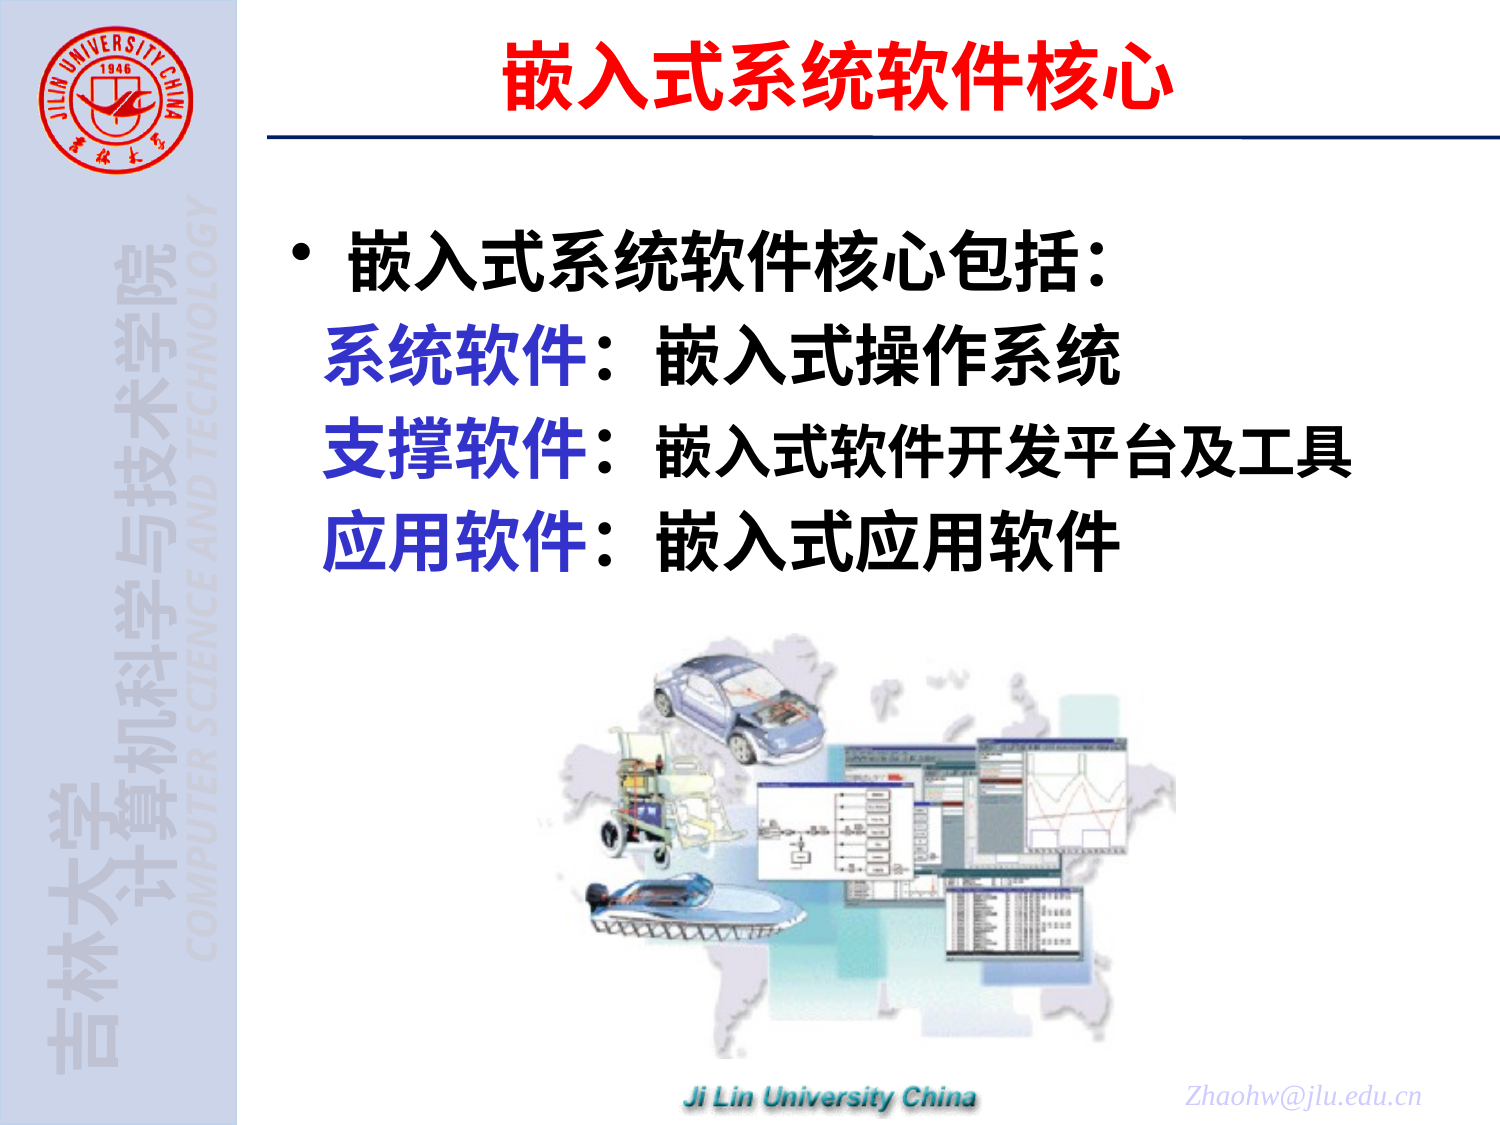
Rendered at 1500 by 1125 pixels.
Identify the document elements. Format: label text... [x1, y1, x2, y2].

title 嵌入式系统软件核心 [274, 12, 1401, 138]
picture [37, 24, 194, 175]
picture [536, 633, 1176, 1059]
list 嵌入式系统软件核心包括： 系统软件：嵌入式操作系统 支撑软件：嵌入式软件开发平台及工具 应用软件：嵌入式应用软件 [274, 212, 1426, 1088]
